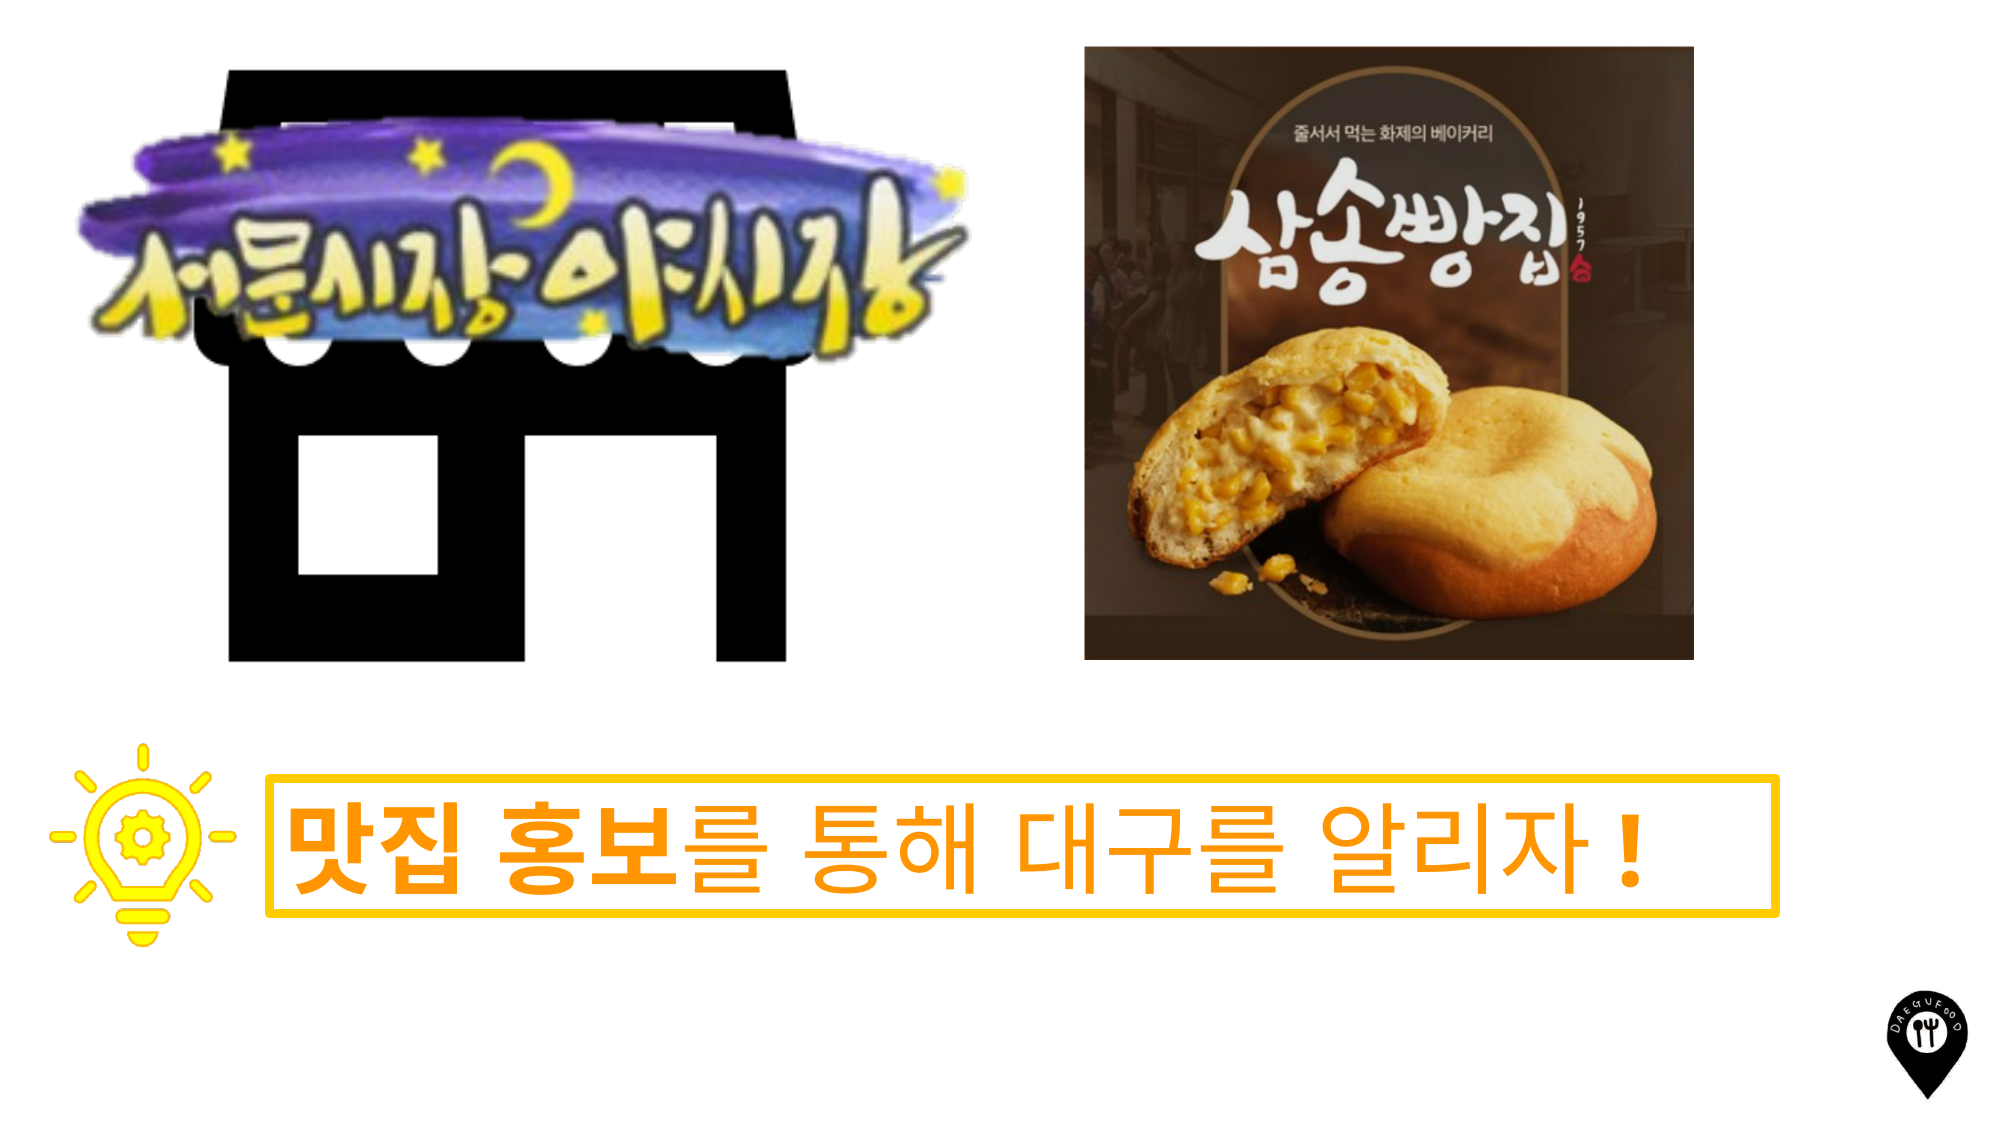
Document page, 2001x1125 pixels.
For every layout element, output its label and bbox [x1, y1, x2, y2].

picture [1083, 45, 1695, 661]
text_box [33, 0, 1018, 735]
picture [1870, 970, 1983, 1110]
text_box [33, 735, 1776, 959]
